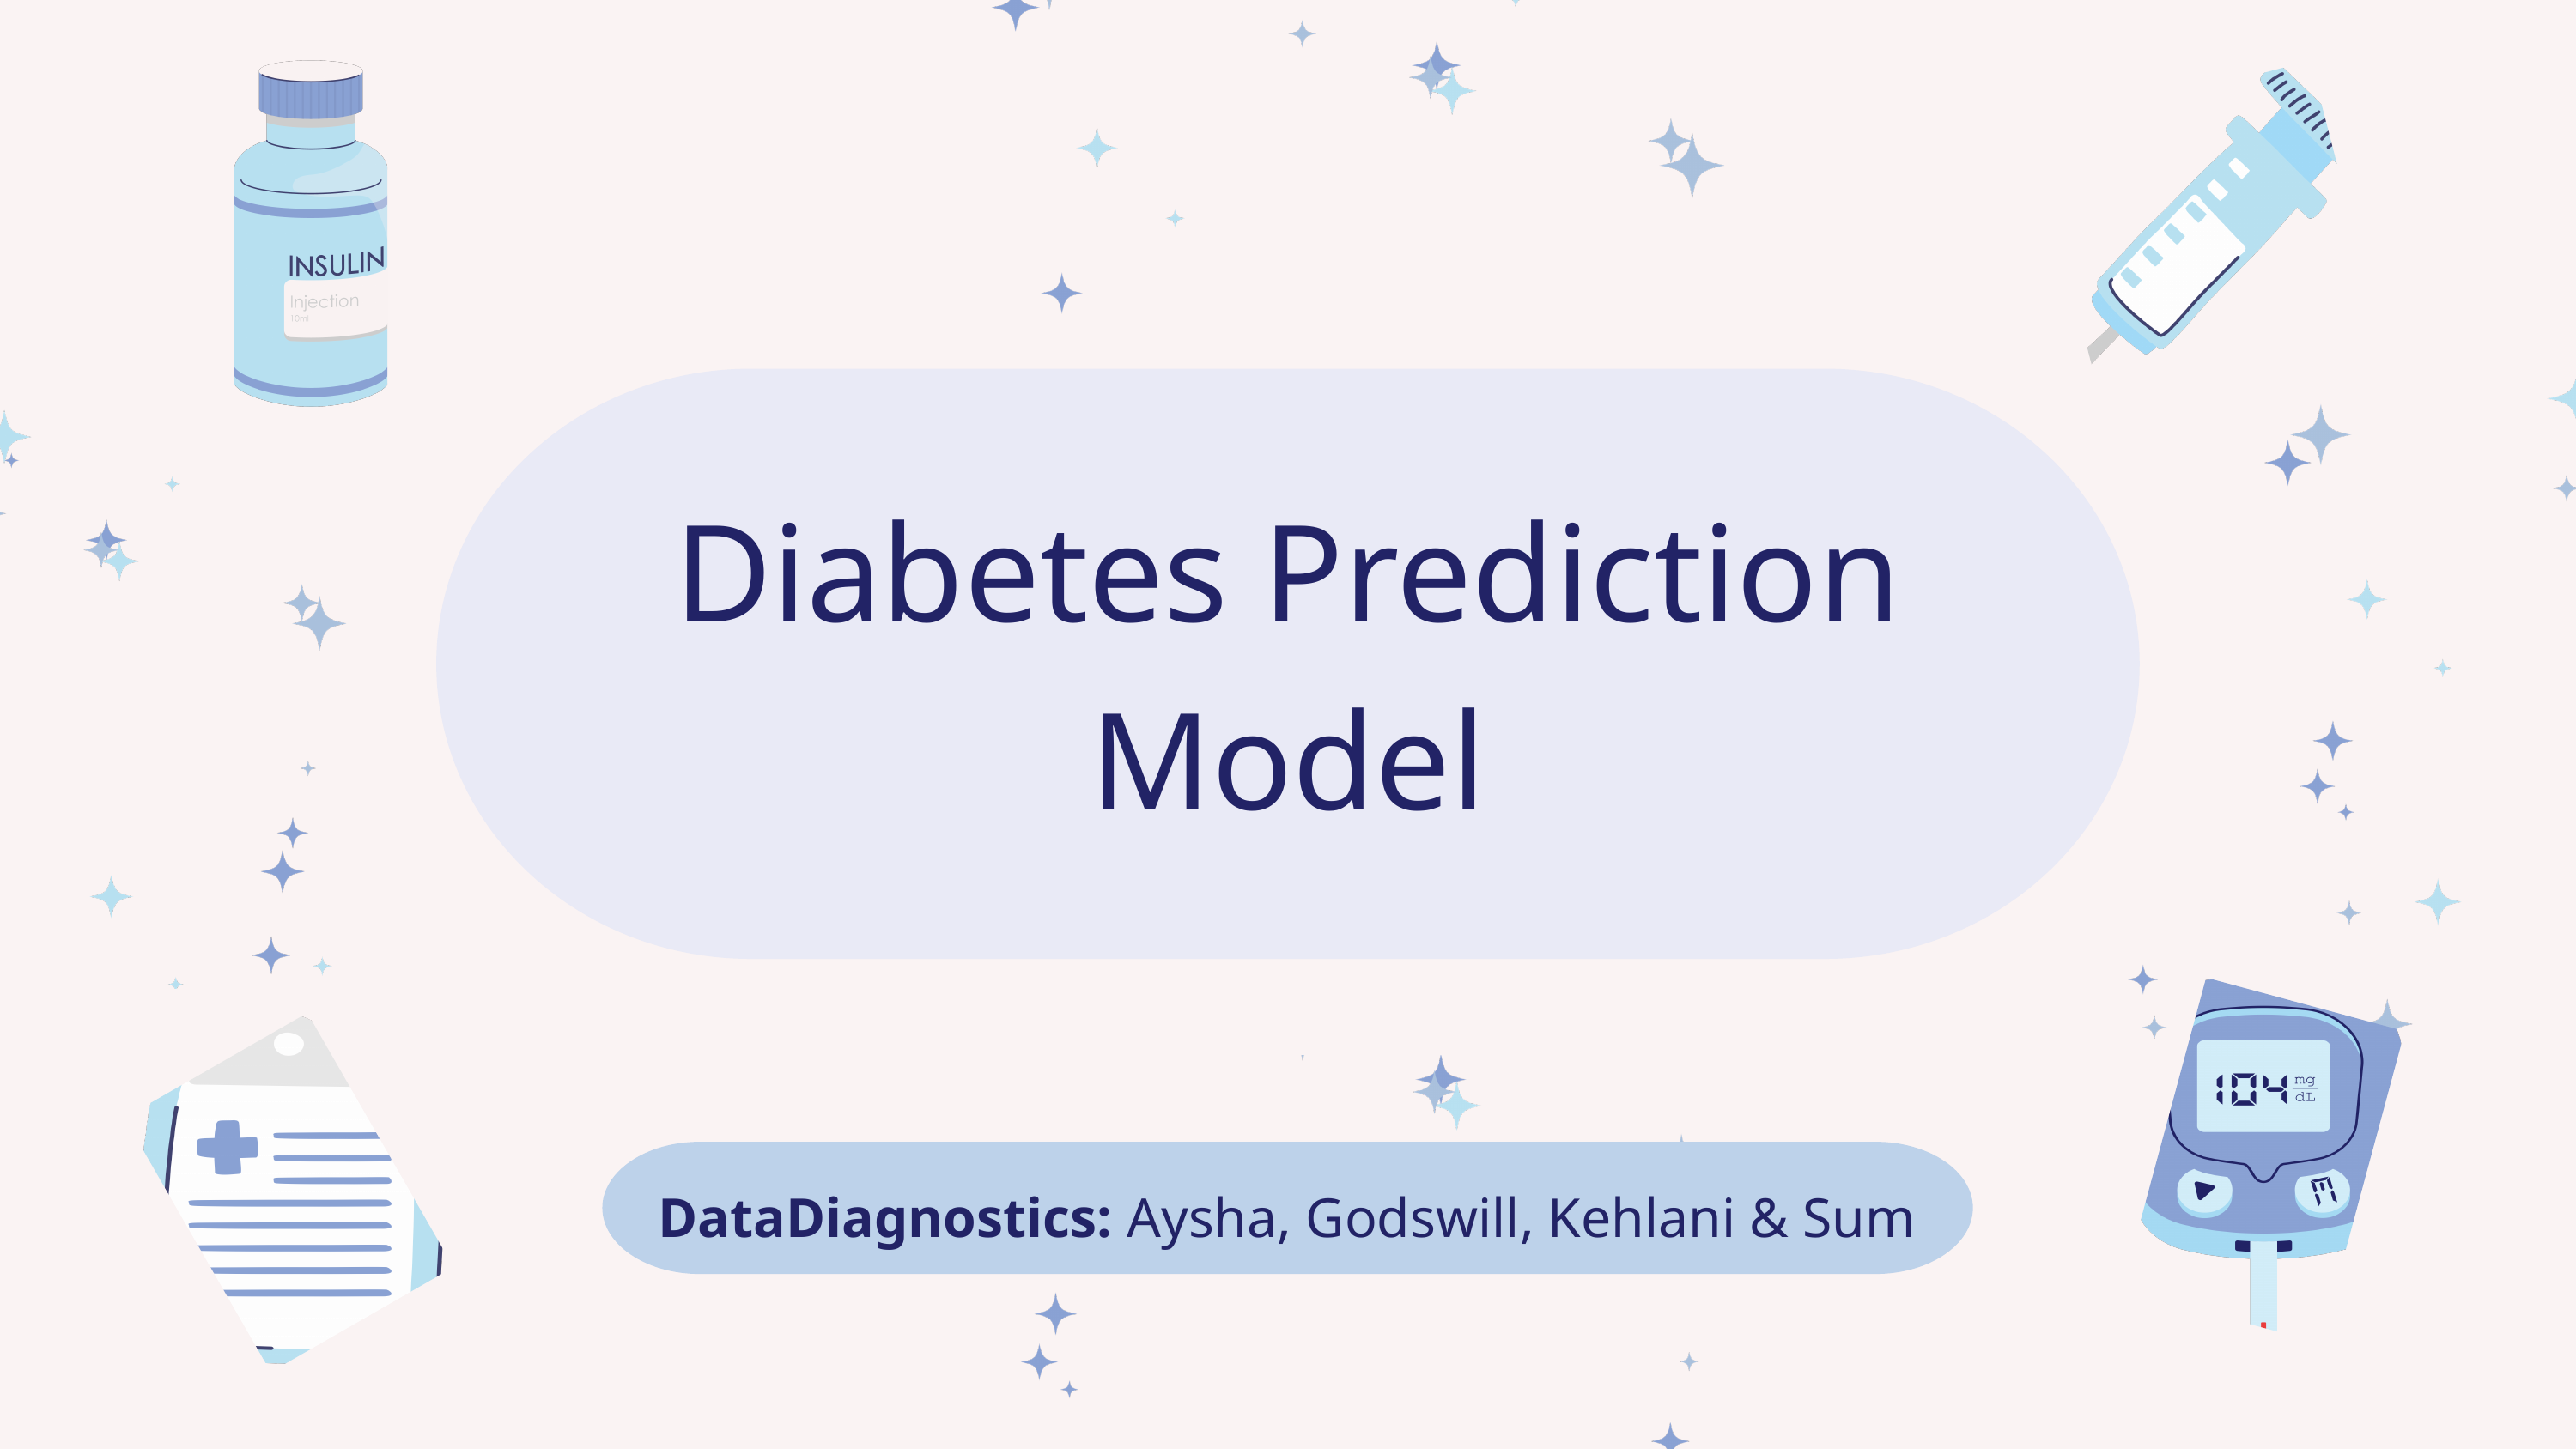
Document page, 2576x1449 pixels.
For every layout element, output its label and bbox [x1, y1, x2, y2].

text_box [839, 1284, 1737, 1449]
text_box [2122, 977, 2405, 1343]
text_box [2031, 60, 2380, 391]
text_box [0, 368, 347, 989]
text_box [234, 60, 388, 407]
text_box [2128, 318, 2576, 1039]
text_box [839, 1055, 1737, 1141]
text_box [602, 1141, 1973, 1275]
text_box [125, 1013, 454, 1373]
text_box [435, 368, 2140, 960]
text_box [851, 0, 1725, 319]
